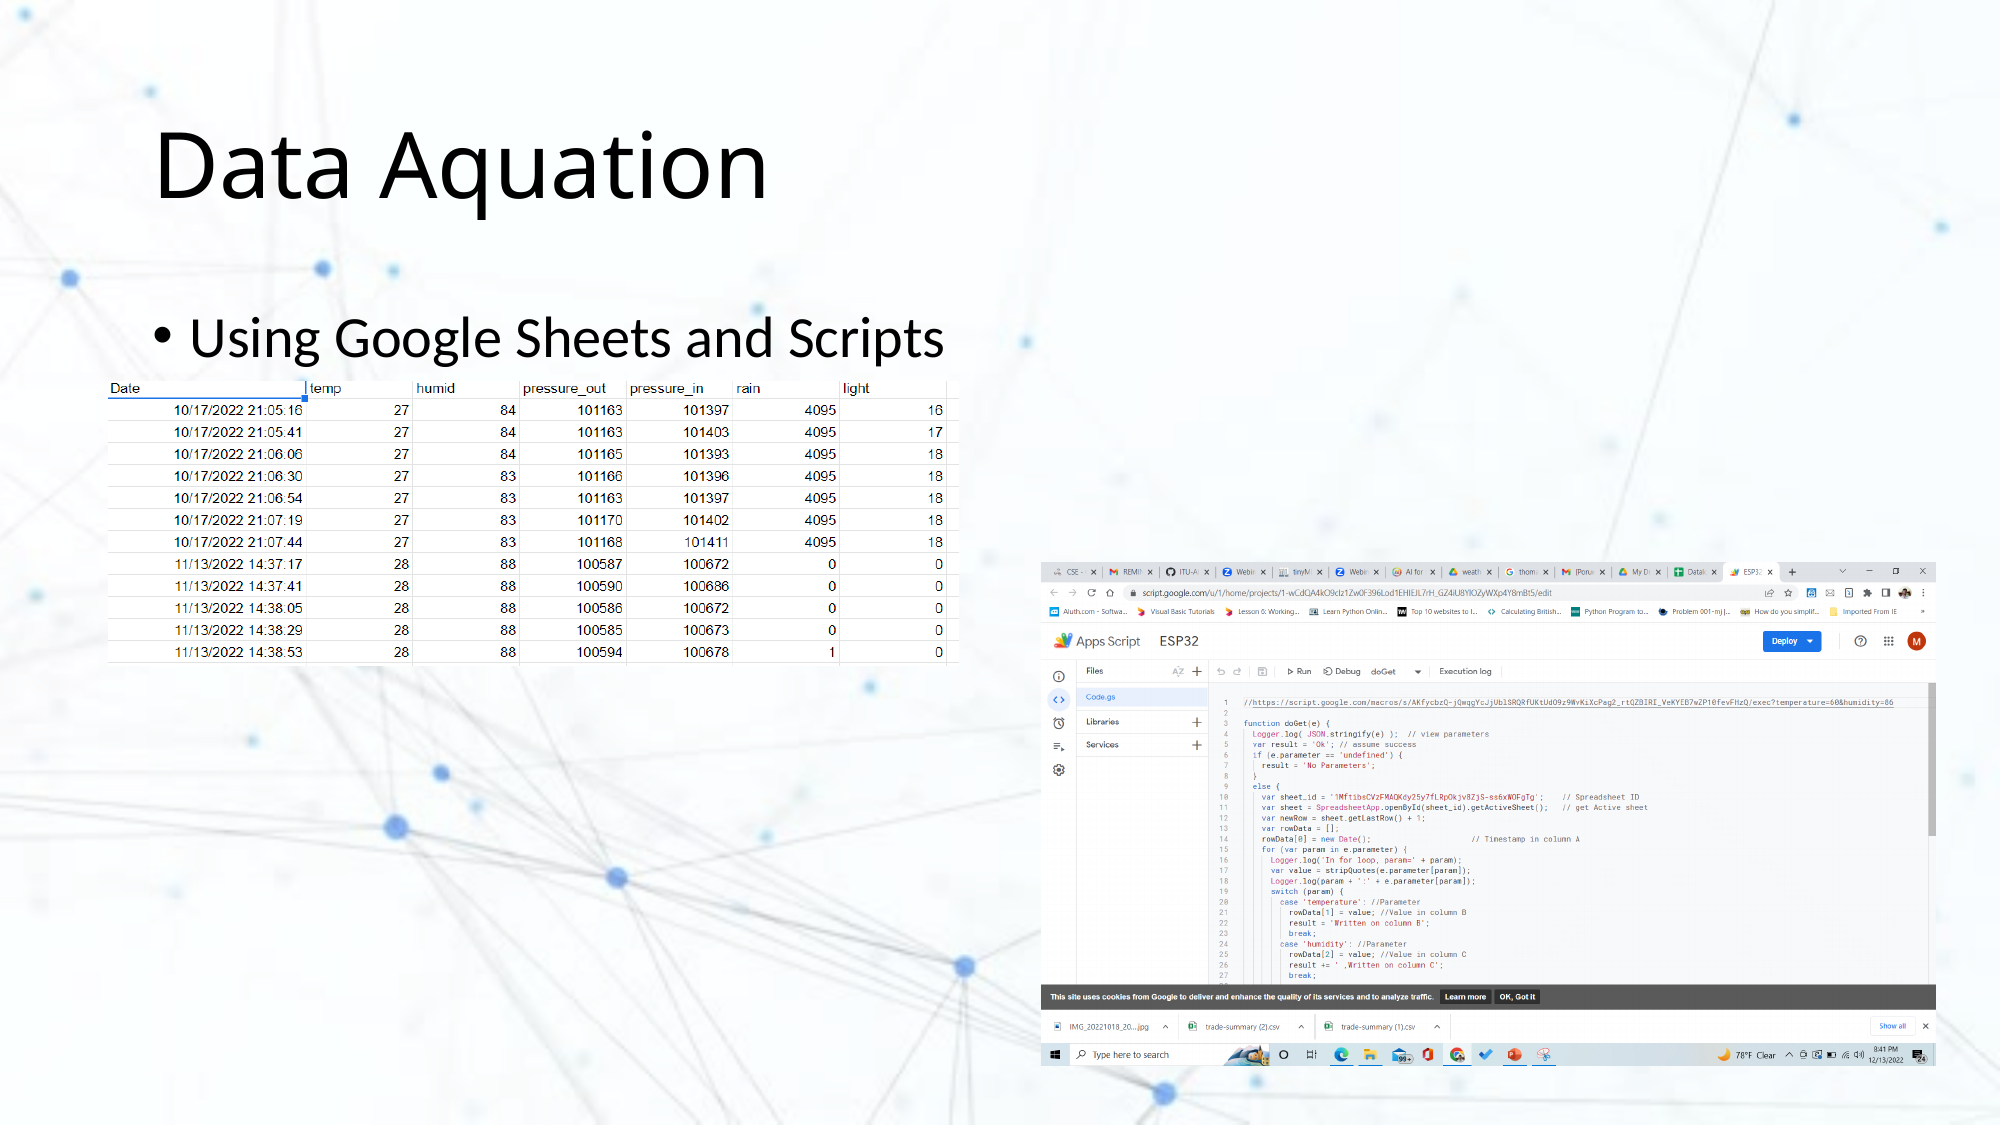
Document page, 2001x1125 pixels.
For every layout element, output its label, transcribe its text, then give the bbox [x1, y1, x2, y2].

picture [108, 381, 959, 666]
title Data Aquation [137, 59, 1863, 278]
picture [1041, 562, 1936, 1066]
list Using Google Sheets and Scripts [137, 299, 1863, 1014]
